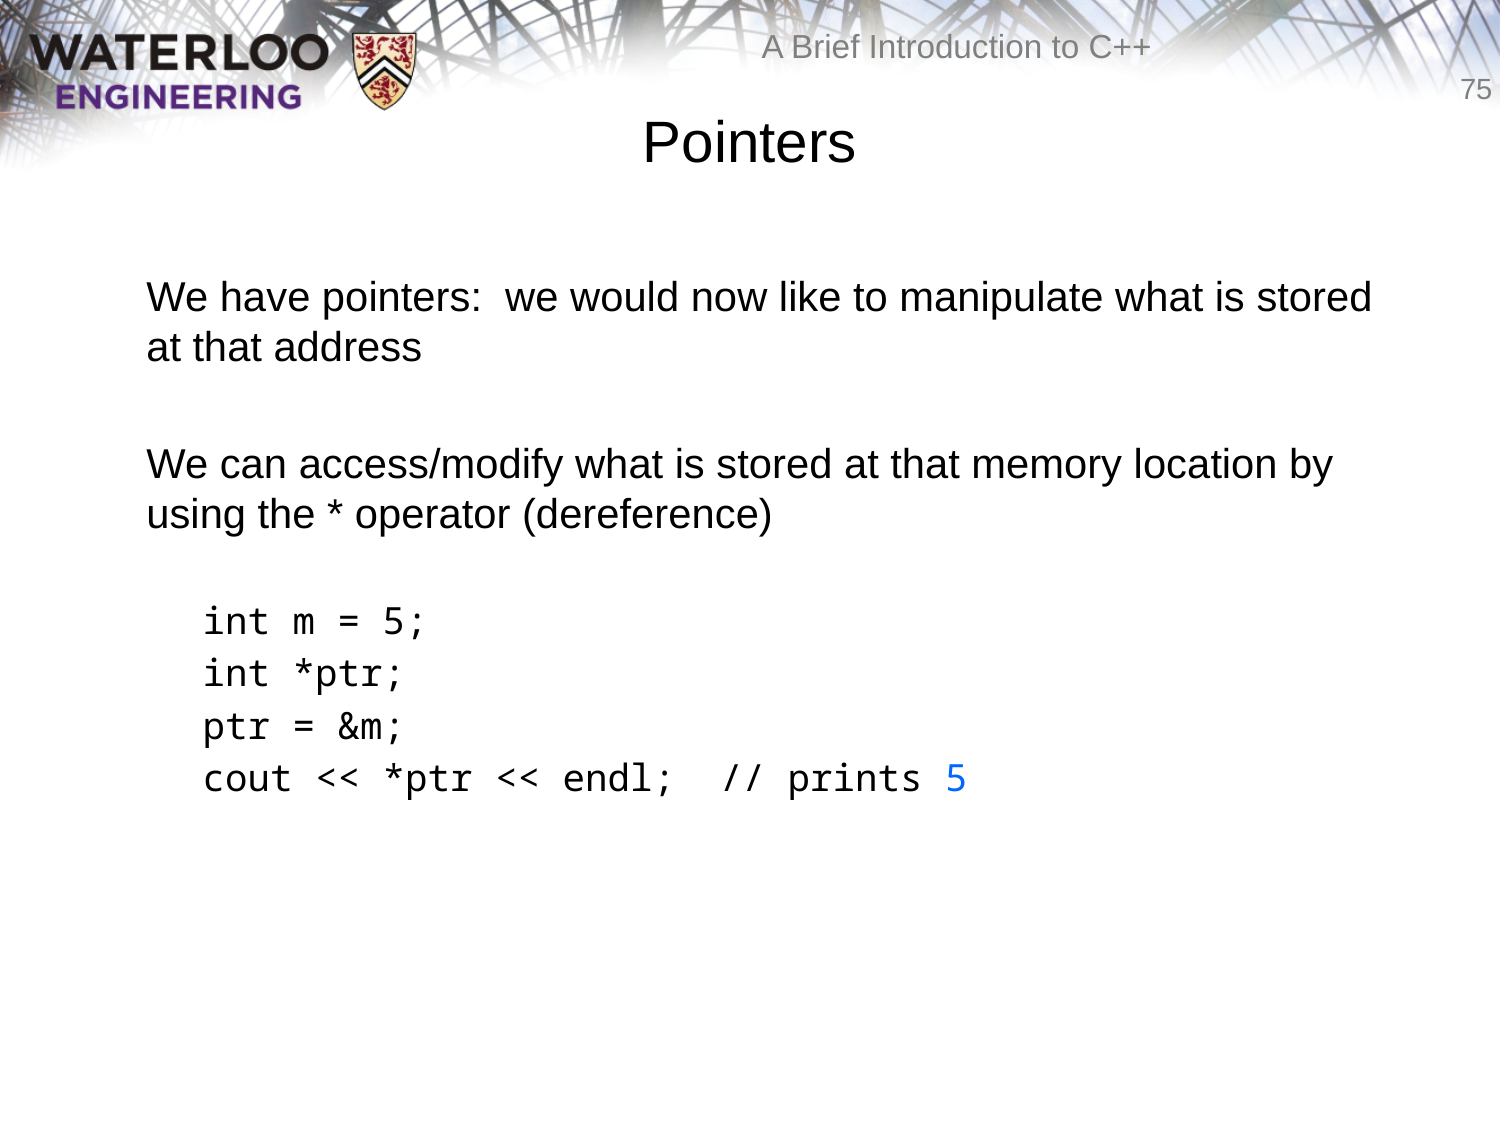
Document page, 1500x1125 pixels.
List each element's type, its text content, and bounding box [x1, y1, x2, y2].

title Pointers [74, 44, 1426, 233]
picture [0, 0, 1500, 1125]
list We have pointers: we would now like to manipulate what is stored at that address We can access/modify what is stored at that memory location by using the * operator (dereference) int m = 5; int *ptr; ptr = &m; cout << *ptr << endl; // prints 5 [74, 262, 1426, 1006]
